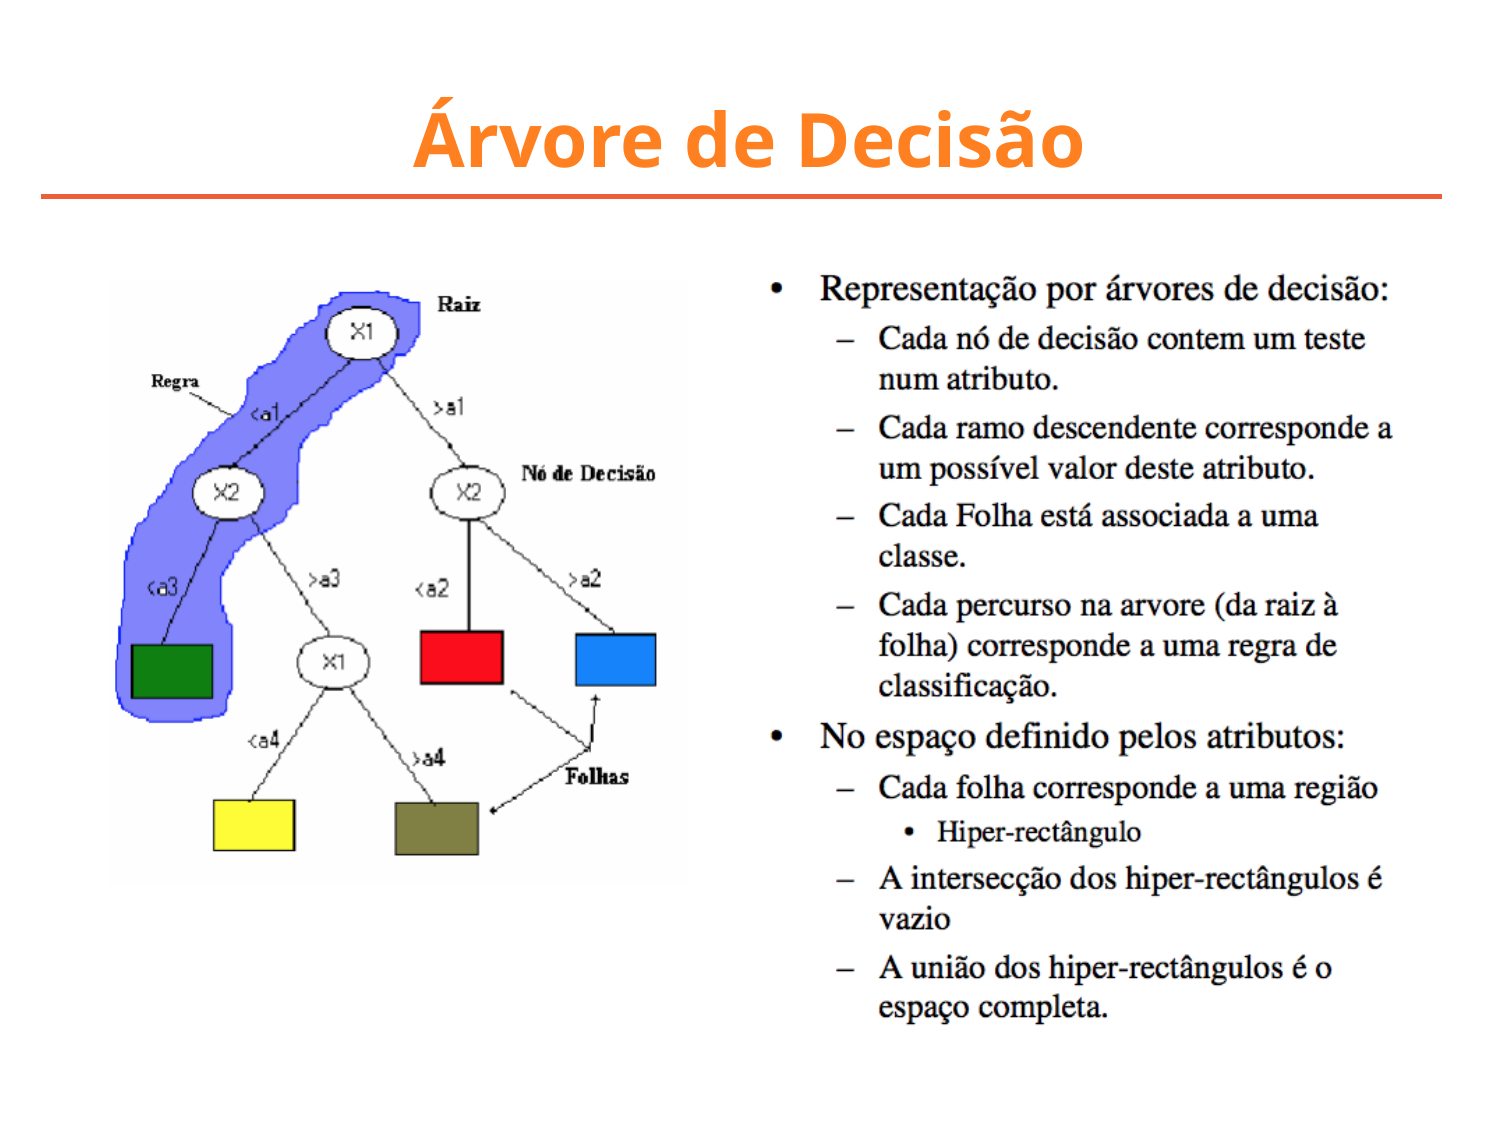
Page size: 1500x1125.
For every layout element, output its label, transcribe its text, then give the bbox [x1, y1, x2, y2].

title Árvore de Decisão [41, 42, 1459, 198]
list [95, 266, 1404, 1076]
